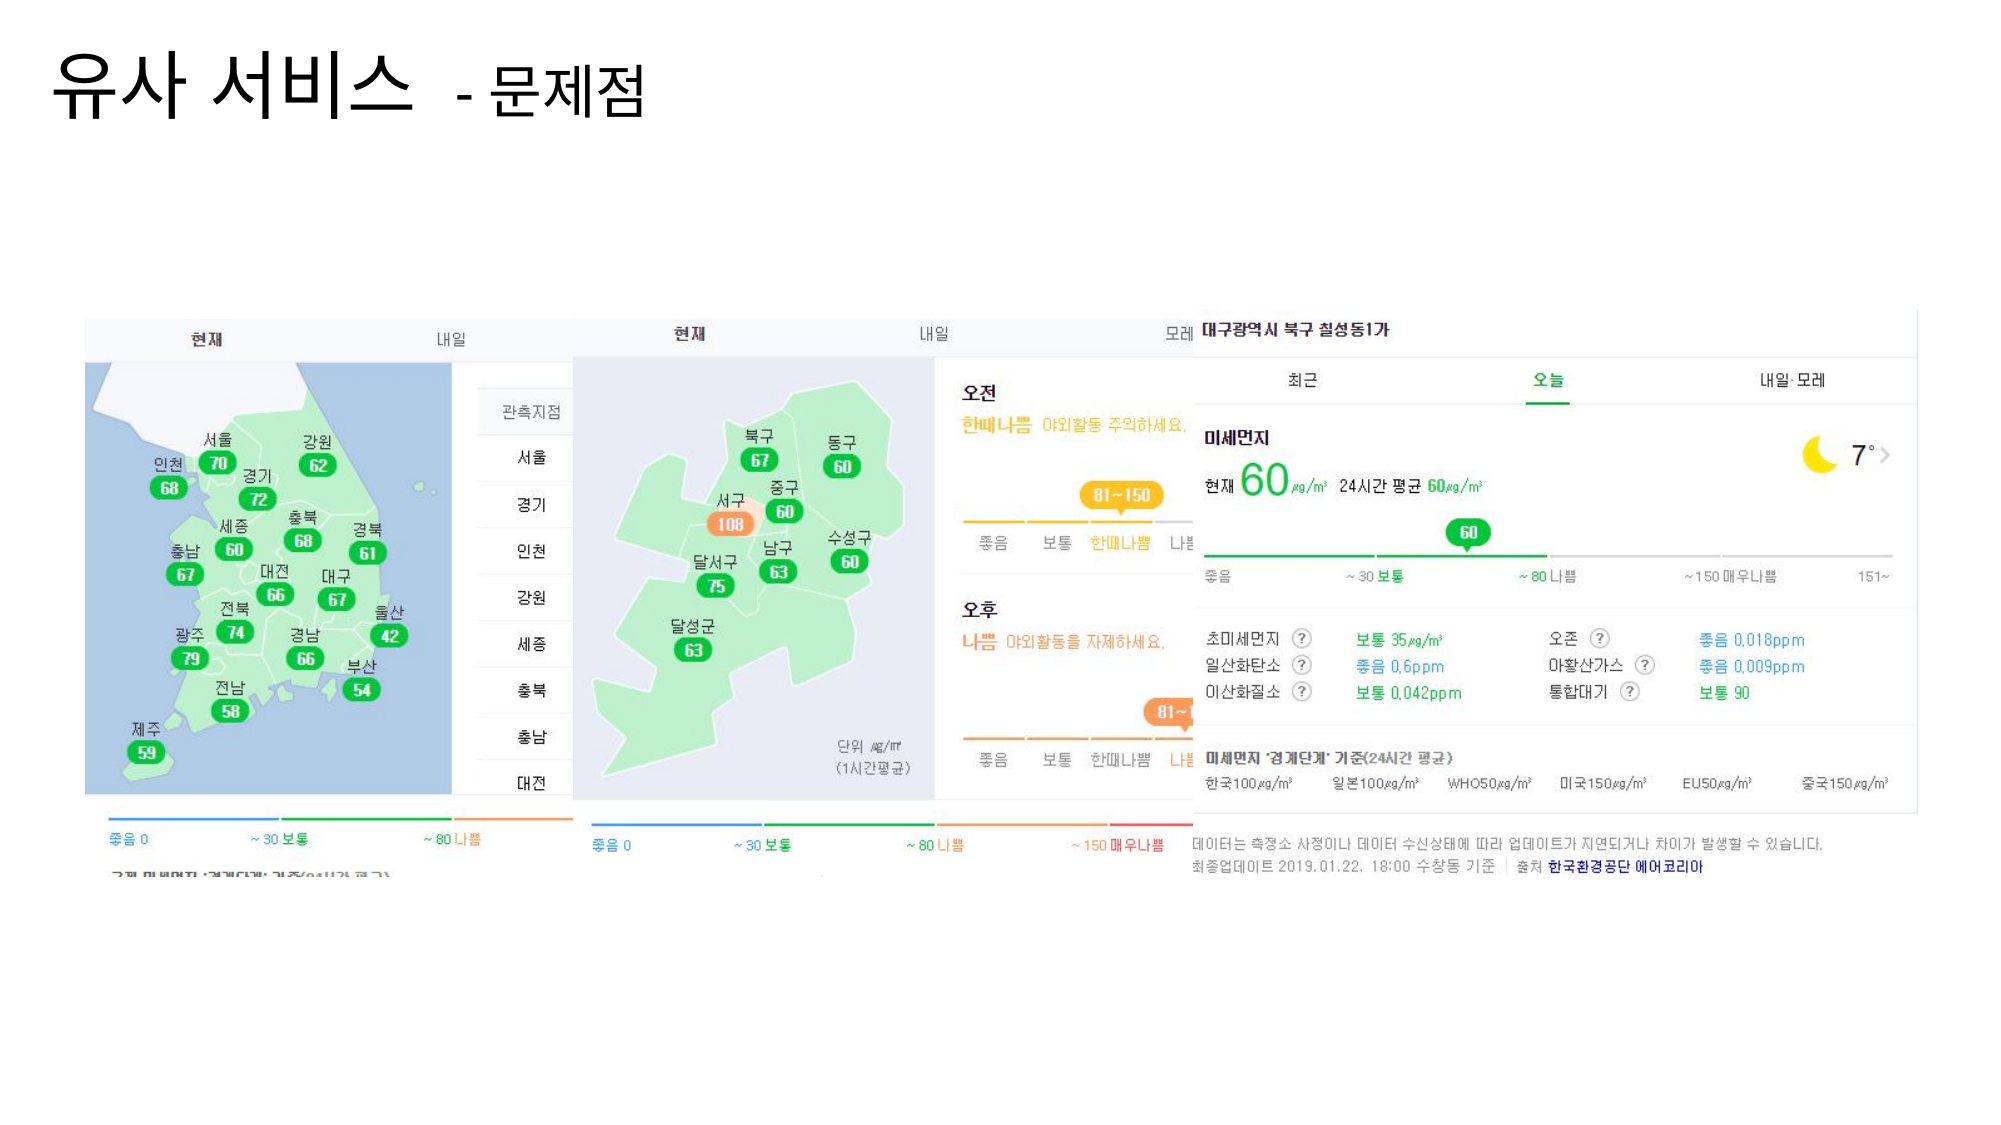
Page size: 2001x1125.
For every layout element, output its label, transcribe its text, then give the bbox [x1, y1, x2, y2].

picture [85, 309, 1918, 887]
text_box 유사 서비스 -문제점 [35, 31, 700, 136]
